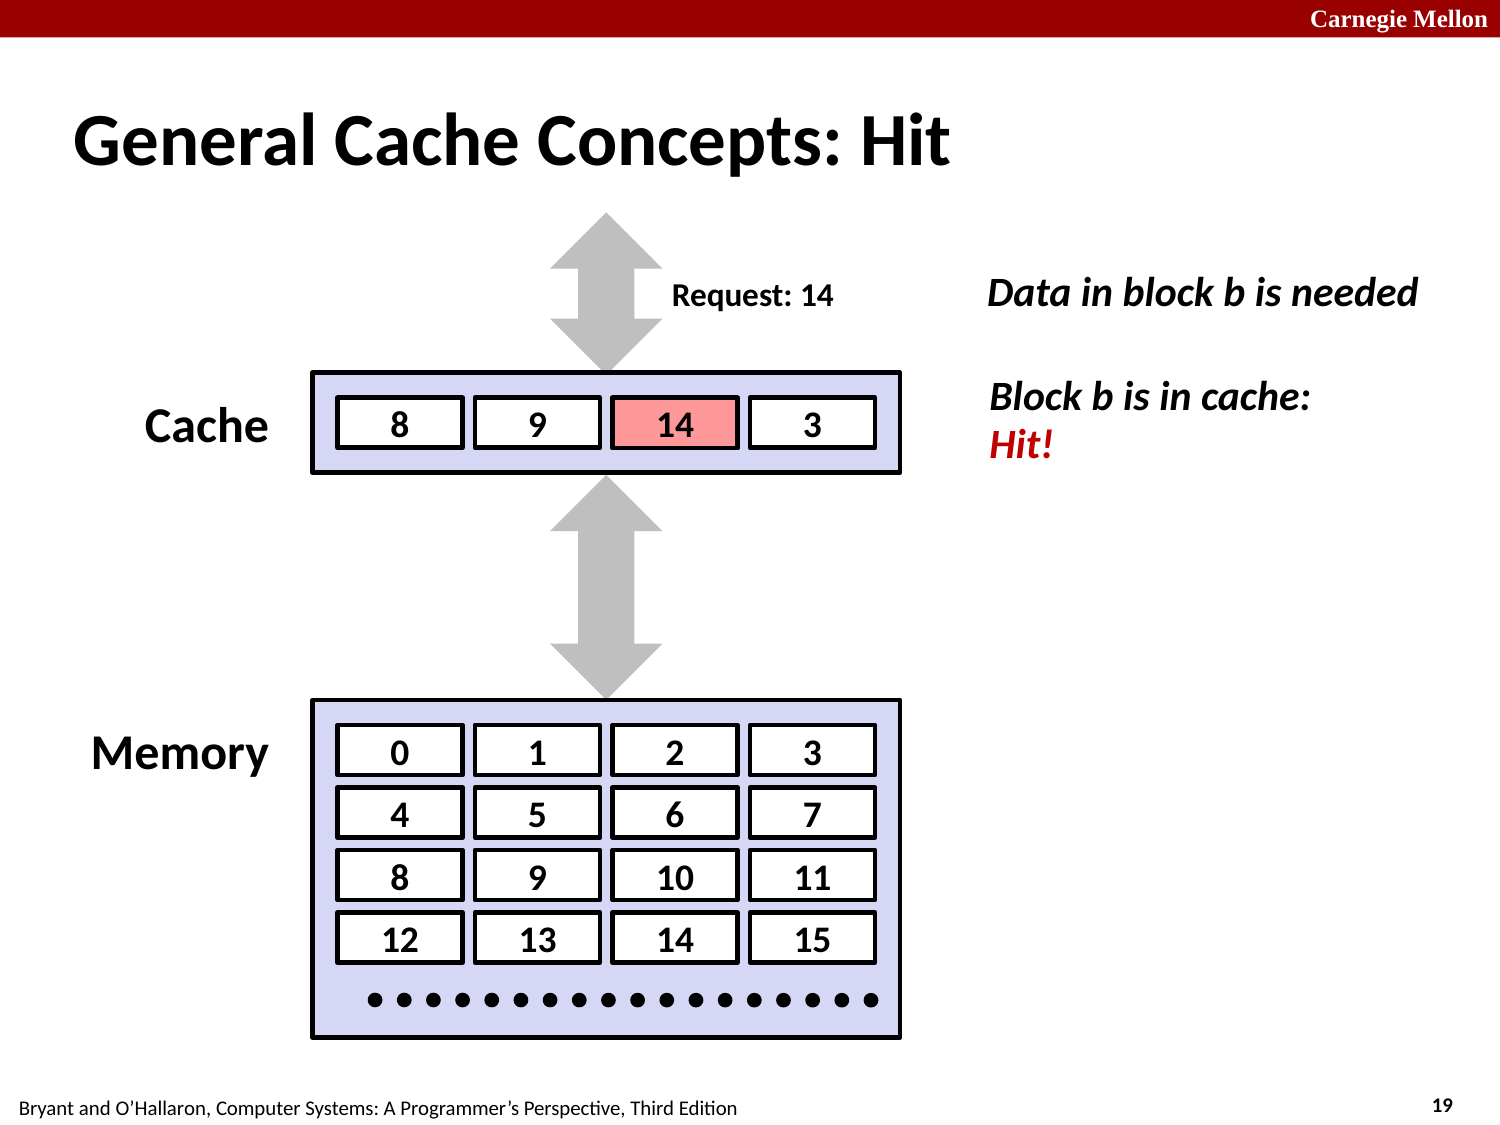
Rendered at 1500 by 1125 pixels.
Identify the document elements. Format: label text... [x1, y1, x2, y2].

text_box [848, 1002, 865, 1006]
text_box 9 [474, 397, 600, 448]
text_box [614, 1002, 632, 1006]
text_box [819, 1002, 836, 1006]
text_box [549, 474, 663, 699]
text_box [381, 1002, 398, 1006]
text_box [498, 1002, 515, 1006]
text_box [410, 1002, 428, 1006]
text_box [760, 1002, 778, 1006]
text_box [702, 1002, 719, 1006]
text_box 7 [750, 787, 875, 838]
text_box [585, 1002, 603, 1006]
text_box Cache [130, 385, 285, 460]
text_box [312, 372, 900, 473]
text_box 13 [474, 912, 600, 963]
text_box 0 [337, 725, 463, 775]
text_box 6 [612, 787, 738, 838]
text_box 9 [474, 849, 600, 900]
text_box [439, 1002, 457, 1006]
text_box 11 [750, 849, 875, 900]
text_box 1 [474, 725, 600, 775]
text_box 3 [750, 725, 875, 775]
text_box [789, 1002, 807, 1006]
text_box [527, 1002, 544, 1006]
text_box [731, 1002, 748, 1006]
text_box 5 [474, 787, 600, 838]
text_box 3 [750, 397, 875, 448]
text_box 2 [612, 725, 738, 775]
text_box 8 [337, 849, 463, 900]
text_box 14 [612, 912, 738, 963]
text_box Request: 14 [656, 265, 849, 321]
title General Cache Concepts: Hit [58, 72, 1305, 199]
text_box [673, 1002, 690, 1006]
text_box 8 [337, 397, 463, 448]
text_box 10 [612, 849, 738, 900]
text_box 12 [337, 912, 463, 963]
text_box [549, 212, 661, 372]
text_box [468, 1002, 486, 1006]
text_box 15 [750, 912, 875, 963]
text_box Memory [75, 712, 285, 788]
text_box [312, 699, 900, 1038]
text_box 4 [337, 787, 463, 838]
text_box 14 [612, 397, 738, 448]
text_box Data in block b is needed [972, 259, 1434, 324]
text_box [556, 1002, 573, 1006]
text_box Block b is in cache: Hit! [974, 363, 1327, 477]
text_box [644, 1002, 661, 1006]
